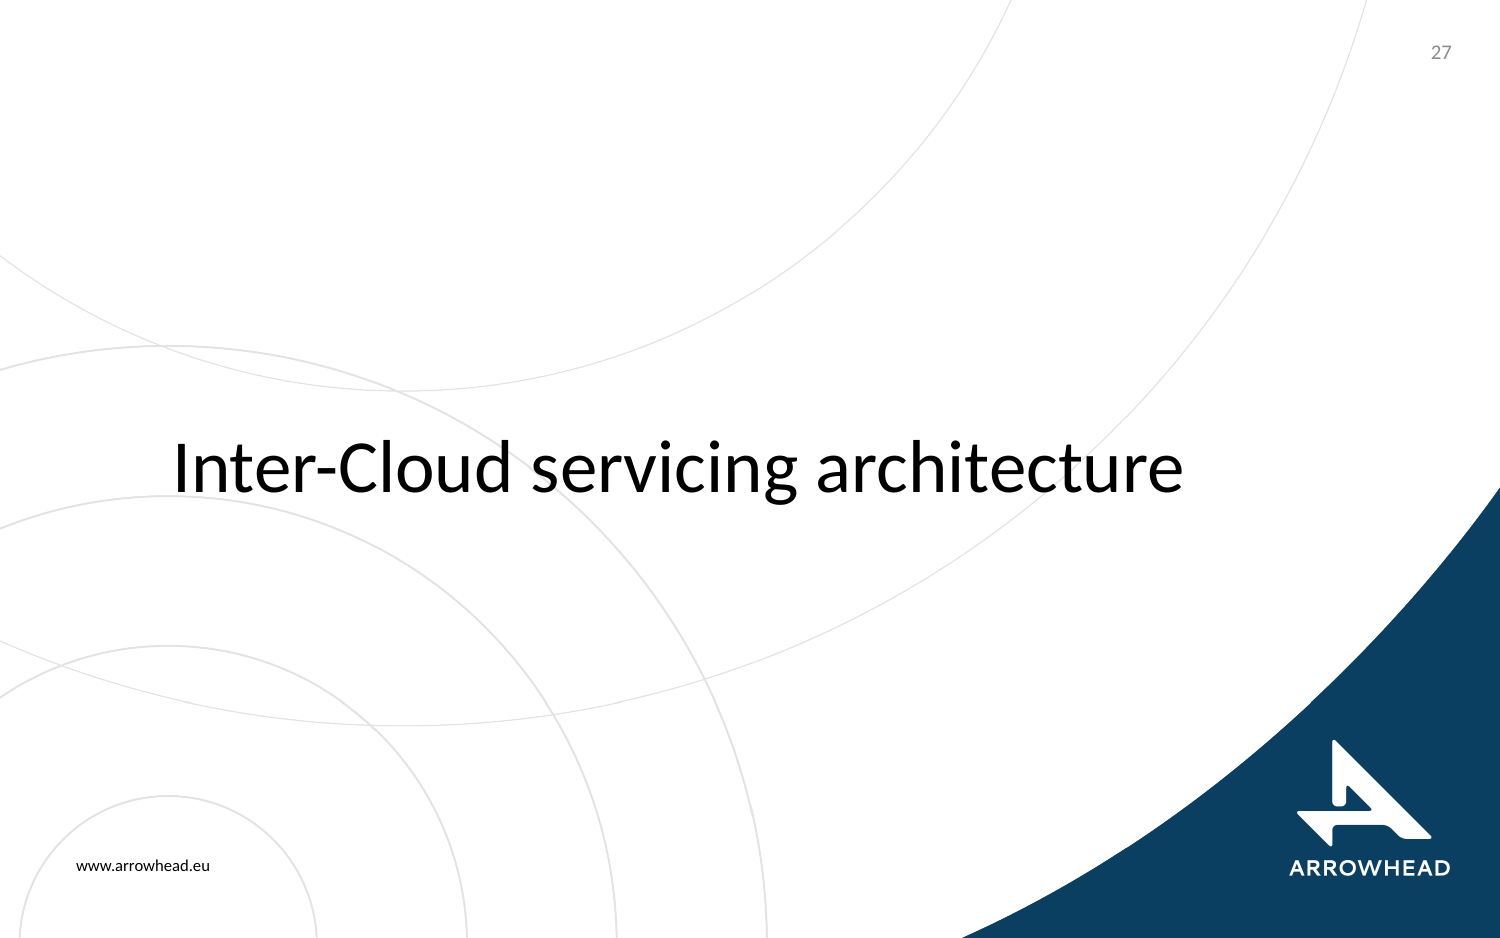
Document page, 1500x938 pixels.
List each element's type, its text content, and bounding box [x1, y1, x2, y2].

picture [0, 0, 1500, 938]
title Inter-Cloud servicing architecture [157, 410, 1379, 496]
slide_number 27 [1116, 26, 1467, 76]
